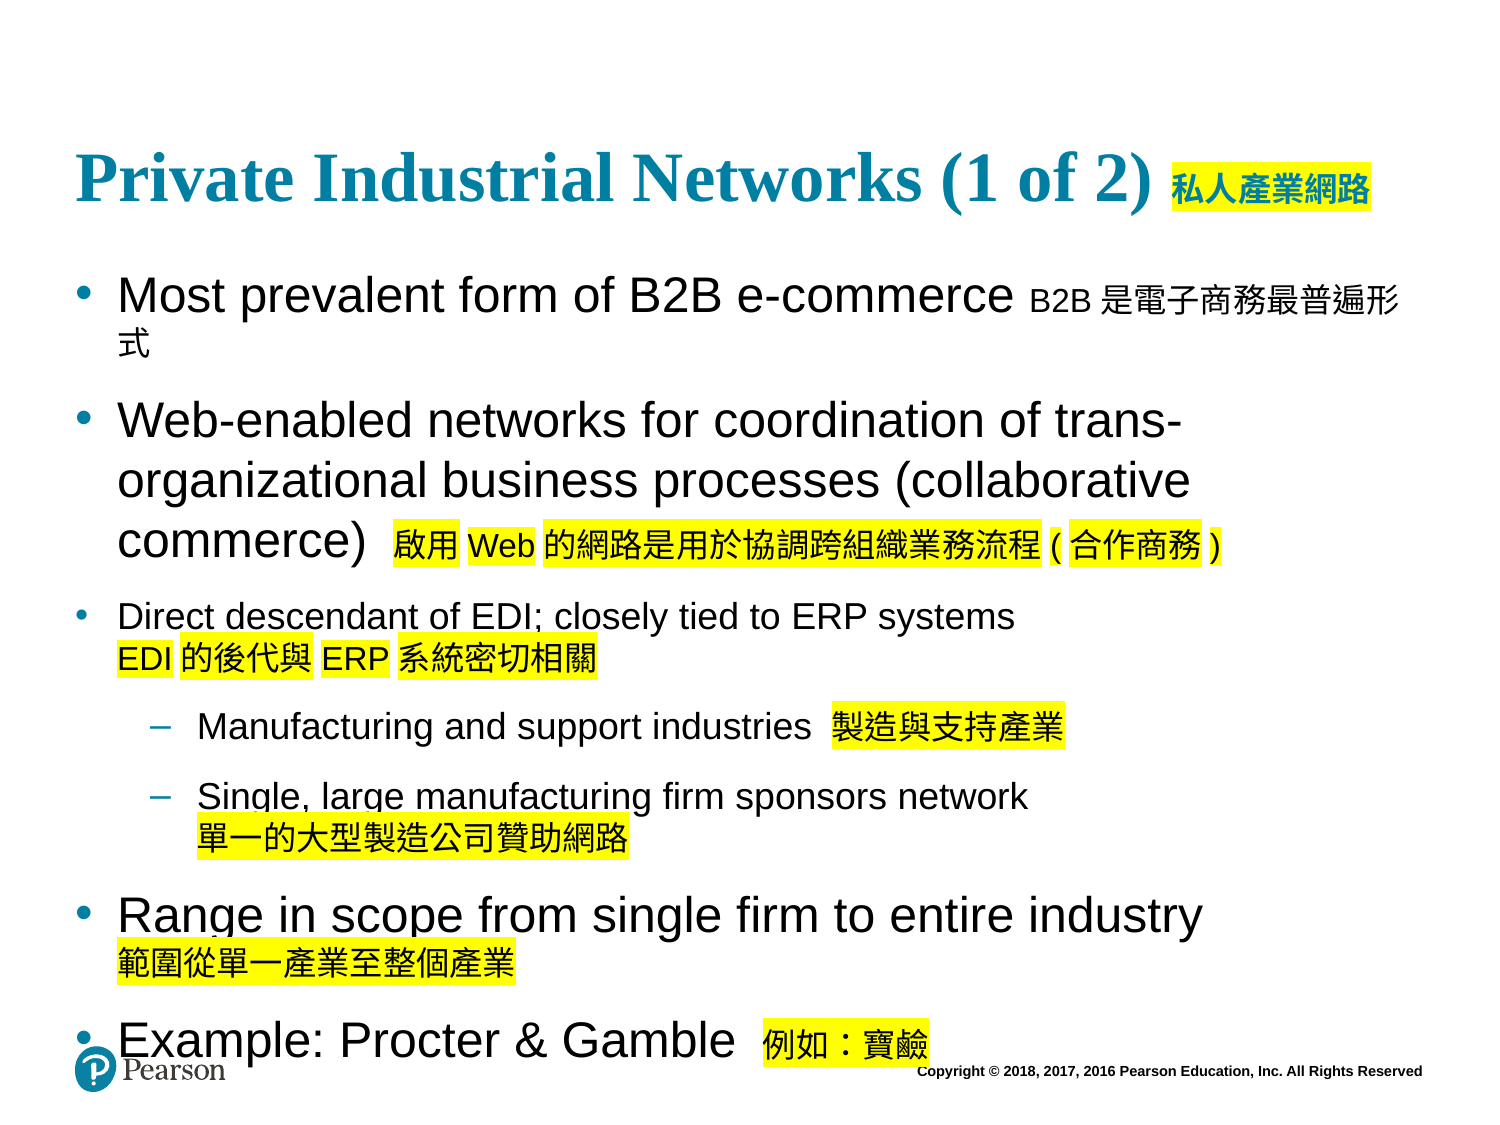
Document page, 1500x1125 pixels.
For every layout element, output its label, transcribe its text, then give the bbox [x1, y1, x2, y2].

list Most prevalent form of B2B e-commerce B2B是電子商務最普遍形式 Web-enabled networks for coordination of trans-organizational business processes (collaborative commerce) 啟用Web的網路是用於協調跨組織業務流程(合作商務) Direct descendant of EDI; closely tied to ERP systems EDI的後代與ERP系統密切相關 Manufacturing and support industries 製造與支持產業 Single, large manufacturing firm sponsors network 單一的大型製造公司贊助網路 Range in scope from single firm to entire industry 範圍從單一產業至整個產業 Example: Procter & Gamble 例如：寶鹼 [75, 262, 1425, 1005]
title Private Industrial Networks (1 of 2)私人產業網路 [75, 35, 1425, 216]
